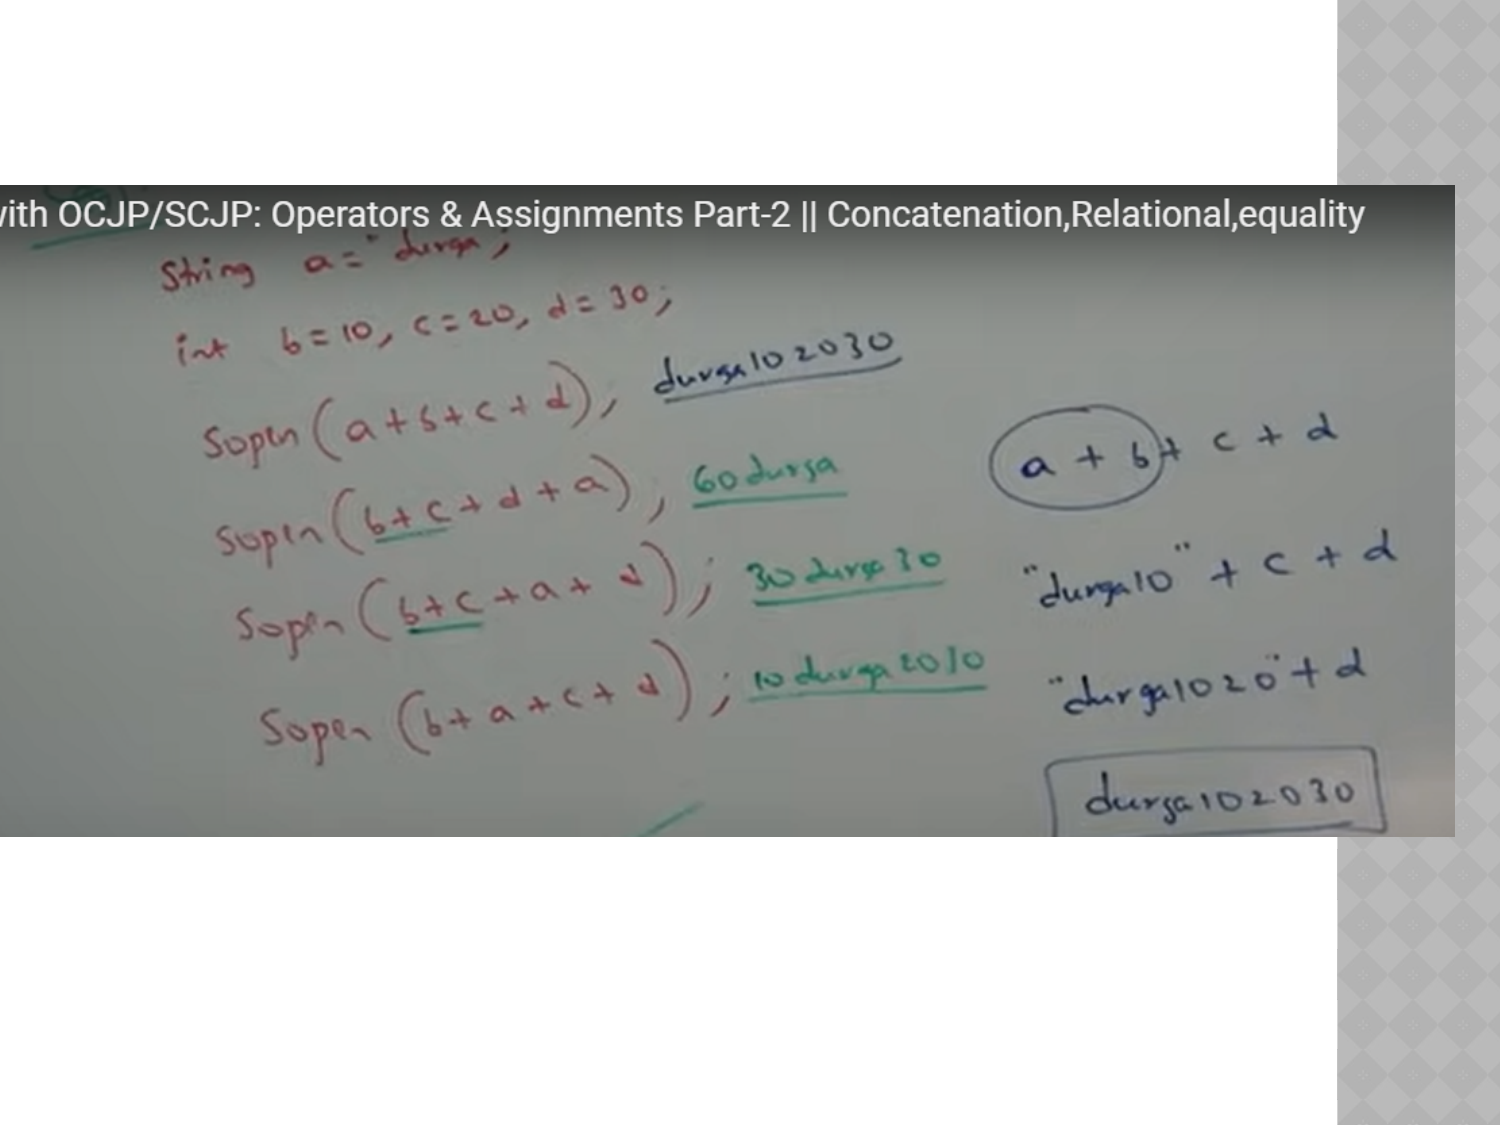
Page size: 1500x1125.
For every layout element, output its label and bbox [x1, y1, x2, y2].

picture [0, 185, 1456, 837]
